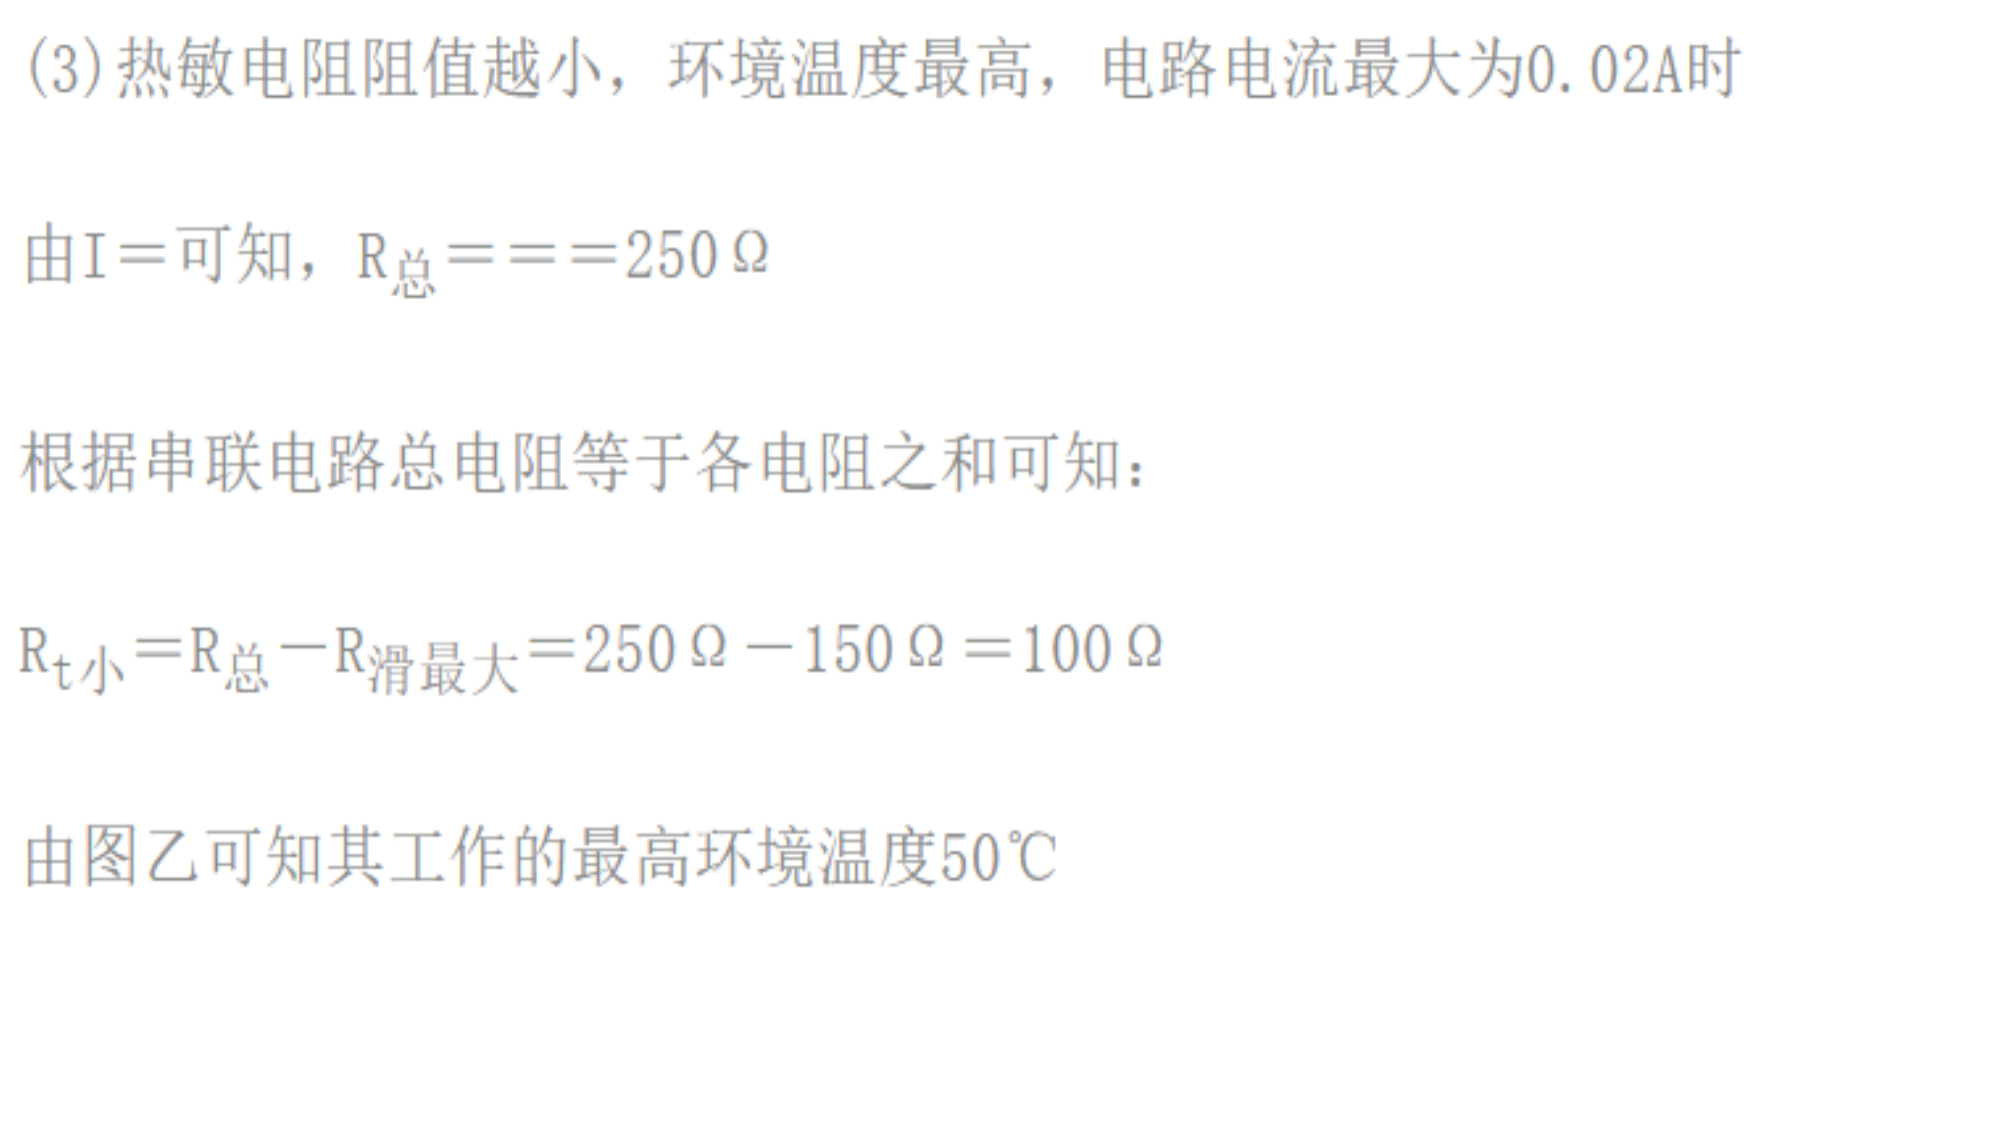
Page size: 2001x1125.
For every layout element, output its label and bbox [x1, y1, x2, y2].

picture [0, 0, 1896, 914]
